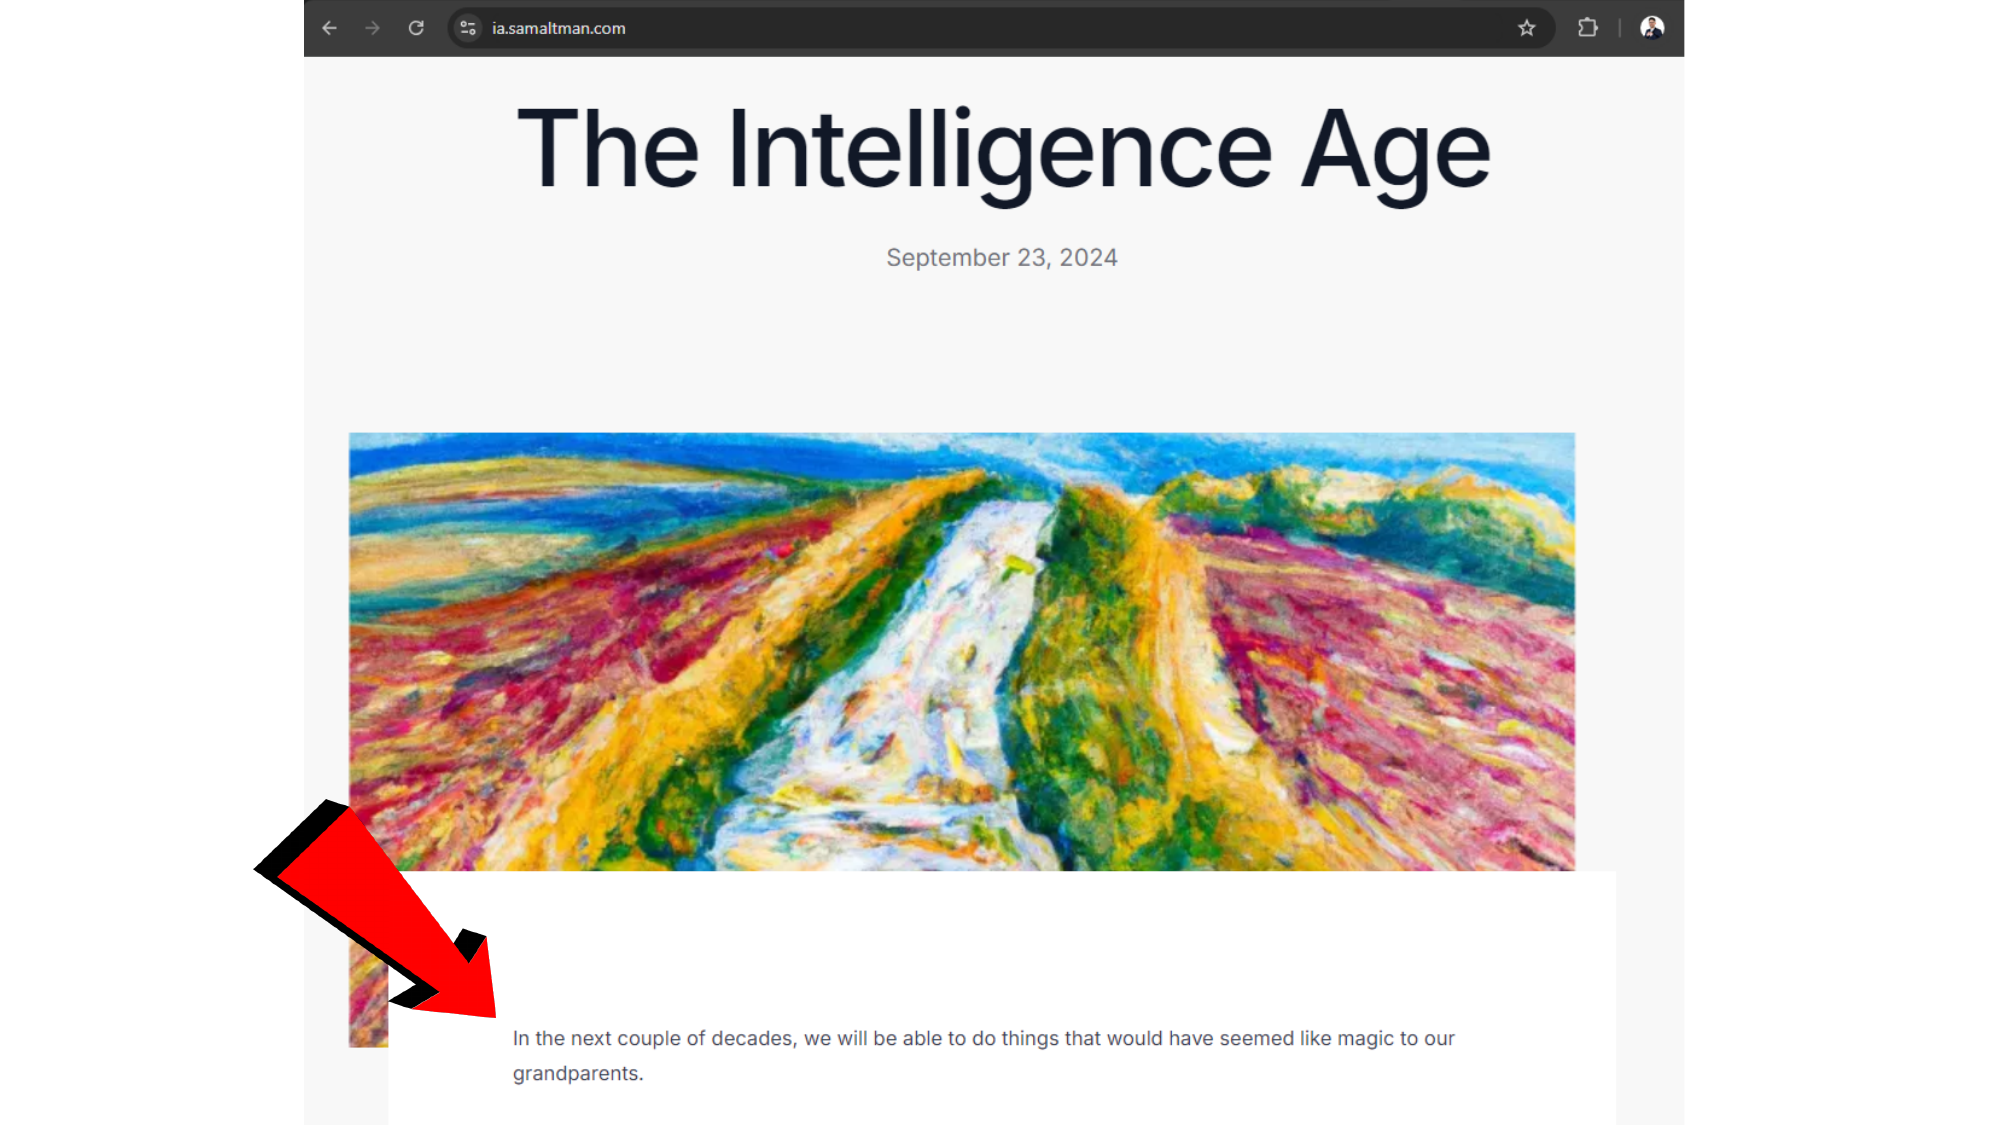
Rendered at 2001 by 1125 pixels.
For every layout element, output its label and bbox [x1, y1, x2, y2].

picture [253, 0, 1685, 1125]
